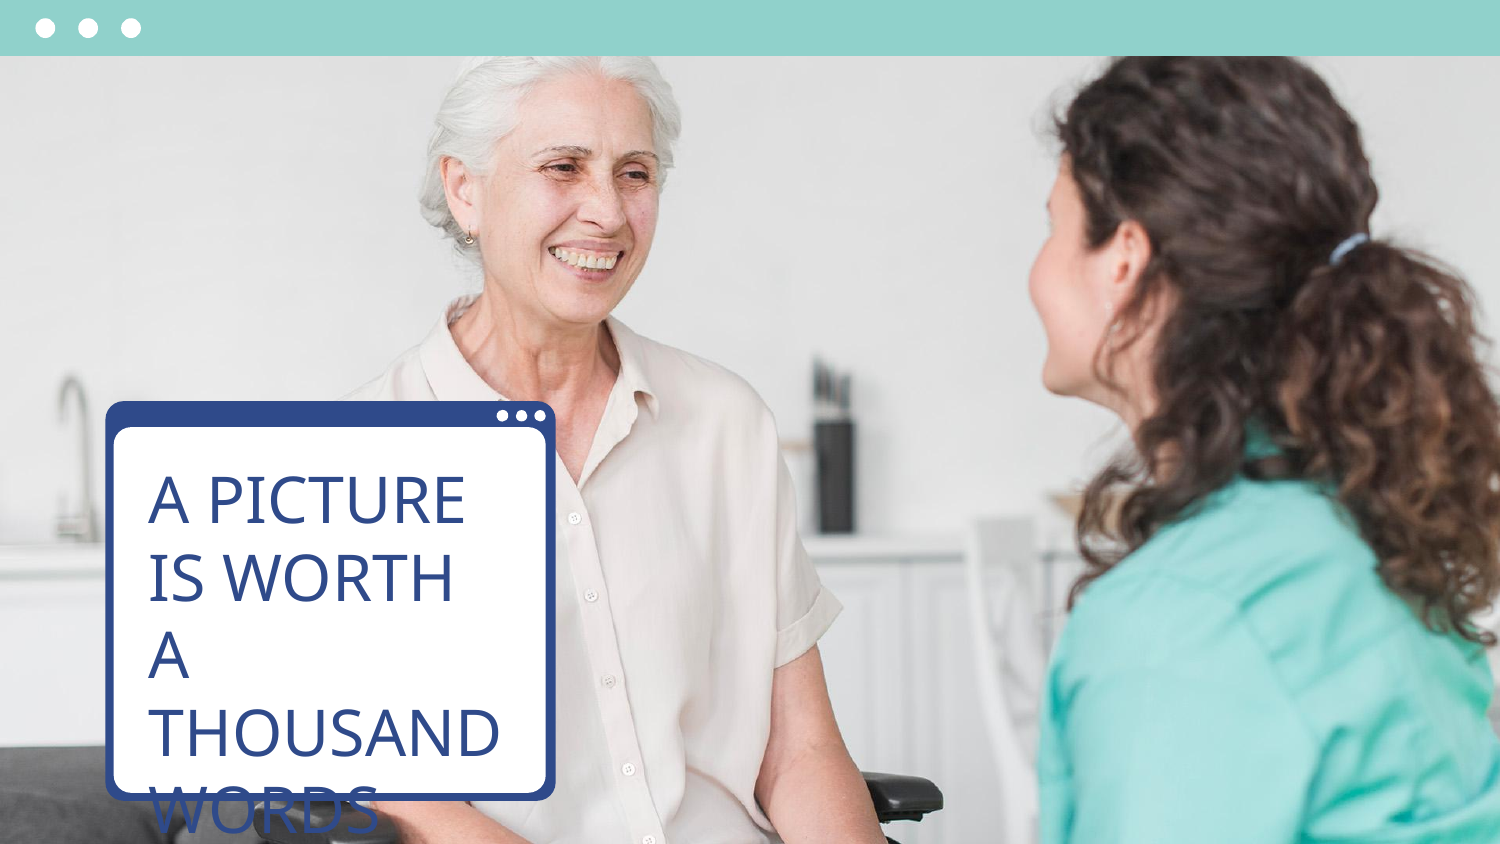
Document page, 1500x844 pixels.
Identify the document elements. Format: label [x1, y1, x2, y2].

text_box [0, 0, 1500, 57]
text_box [35, 17, 142, 39]
picture [0, 57, 1500, 844]
text_box [105, 400, 556, 802]
